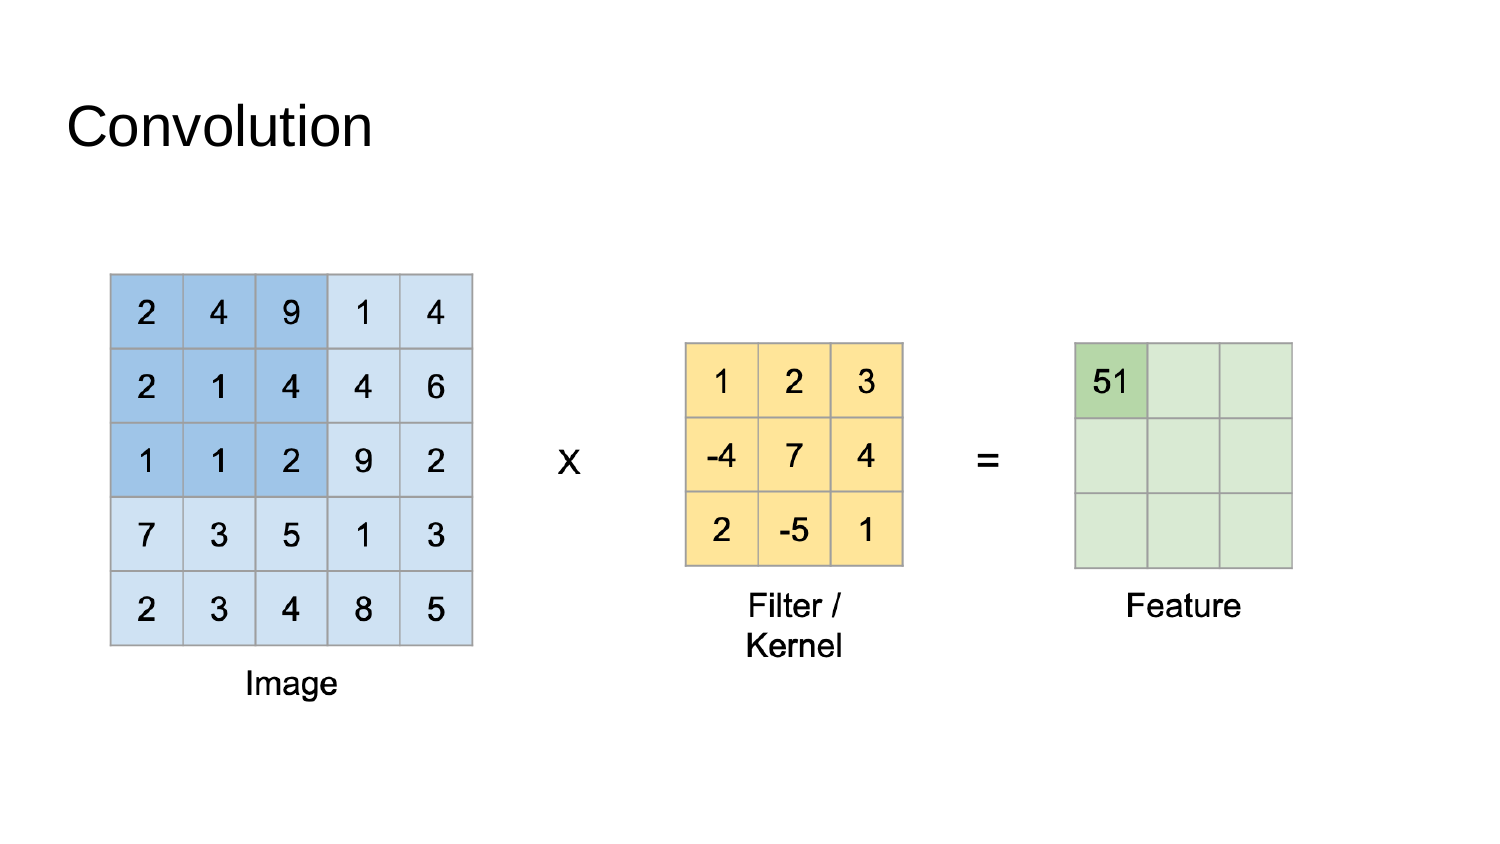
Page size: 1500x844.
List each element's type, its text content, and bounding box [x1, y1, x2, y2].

title Convolution [51, 72, 1449, 167]
picture [24, 191, 1476, 754]
